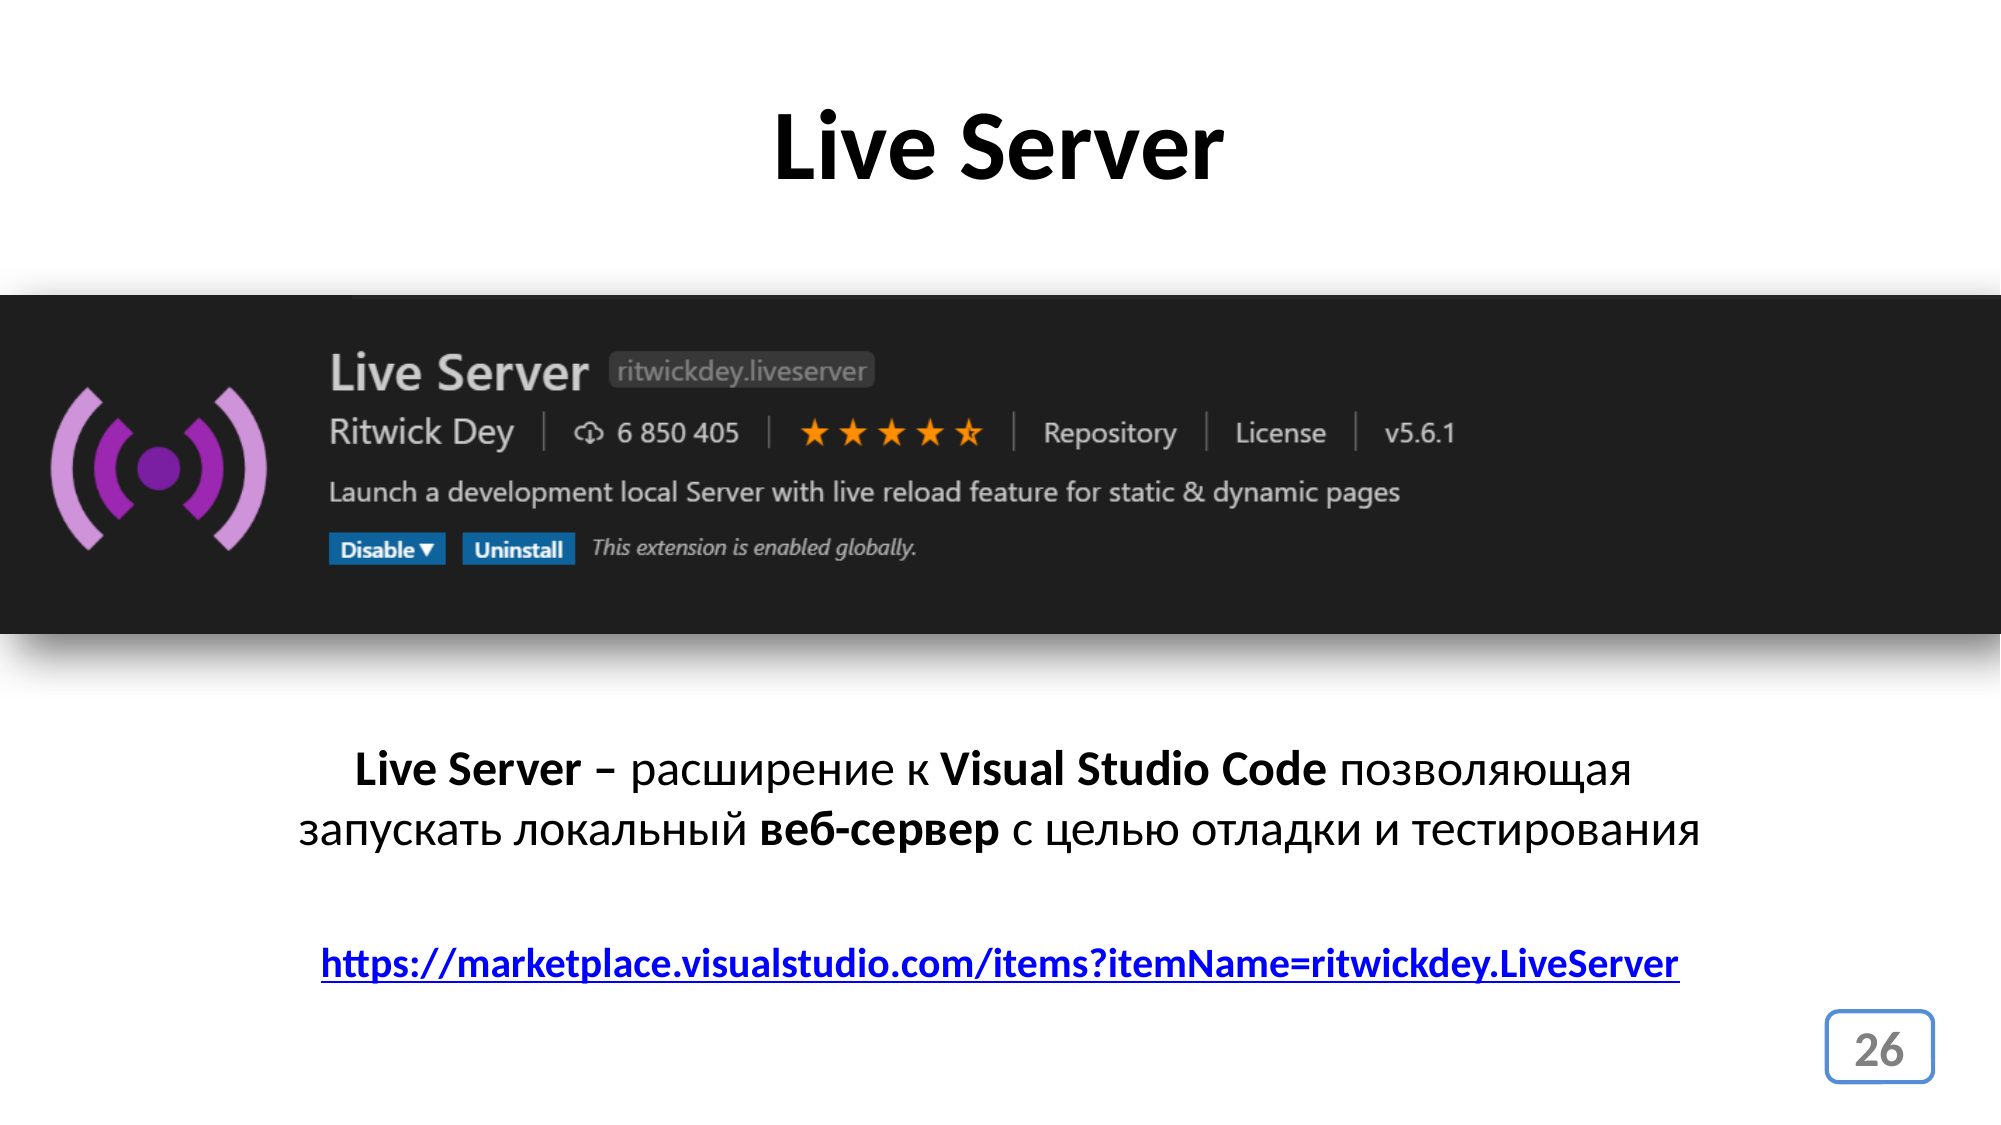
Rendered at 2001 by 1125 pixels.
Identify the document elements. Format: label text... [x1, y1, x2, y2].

text_box Live Server [0, 71, 2000, 207]
text_box 26 [1824, 1009, 1936, 1085]
text_box Live Server – расширение к Visual Studio Code позволяющая запускать локальный веб-сервер с целью отладки и тестирования [0, 727, 2000, 863]
text_box https://marketplace.visualstudio.com/items?itemName=ritwickdey.LiveServer [0, 928, 2000, 994]
picture [0, 295, 2001, 634]
